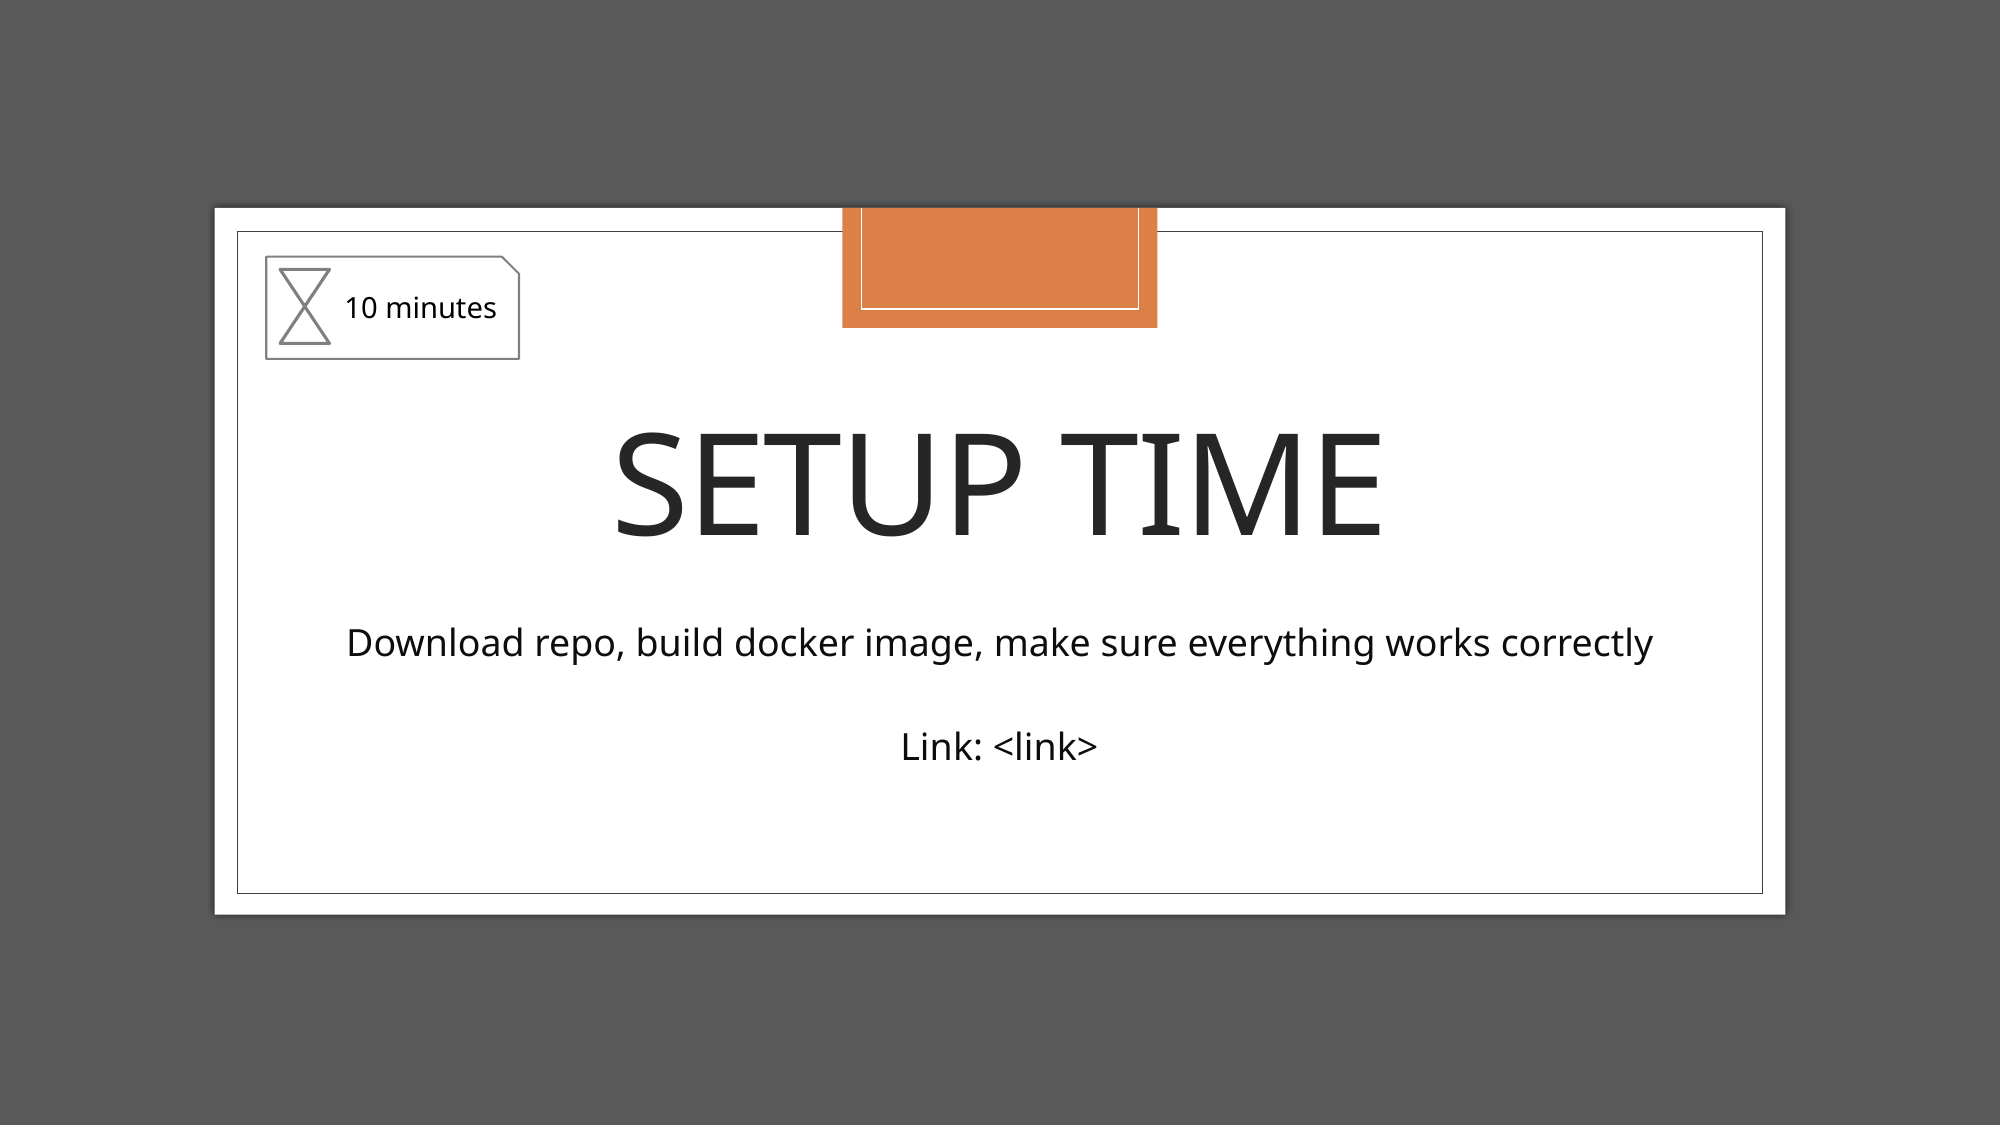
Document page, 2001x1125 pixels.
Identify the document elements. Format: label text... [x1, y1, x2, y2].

list Download repo, build docker image, make sure everything works correctly [267, 602, 1734, 678]
title SETUp TIME [267, 373, 1733, 602]
text_box Link: <link> [266, 706, 1733, 782]
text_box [266, 256, 519, 359]
